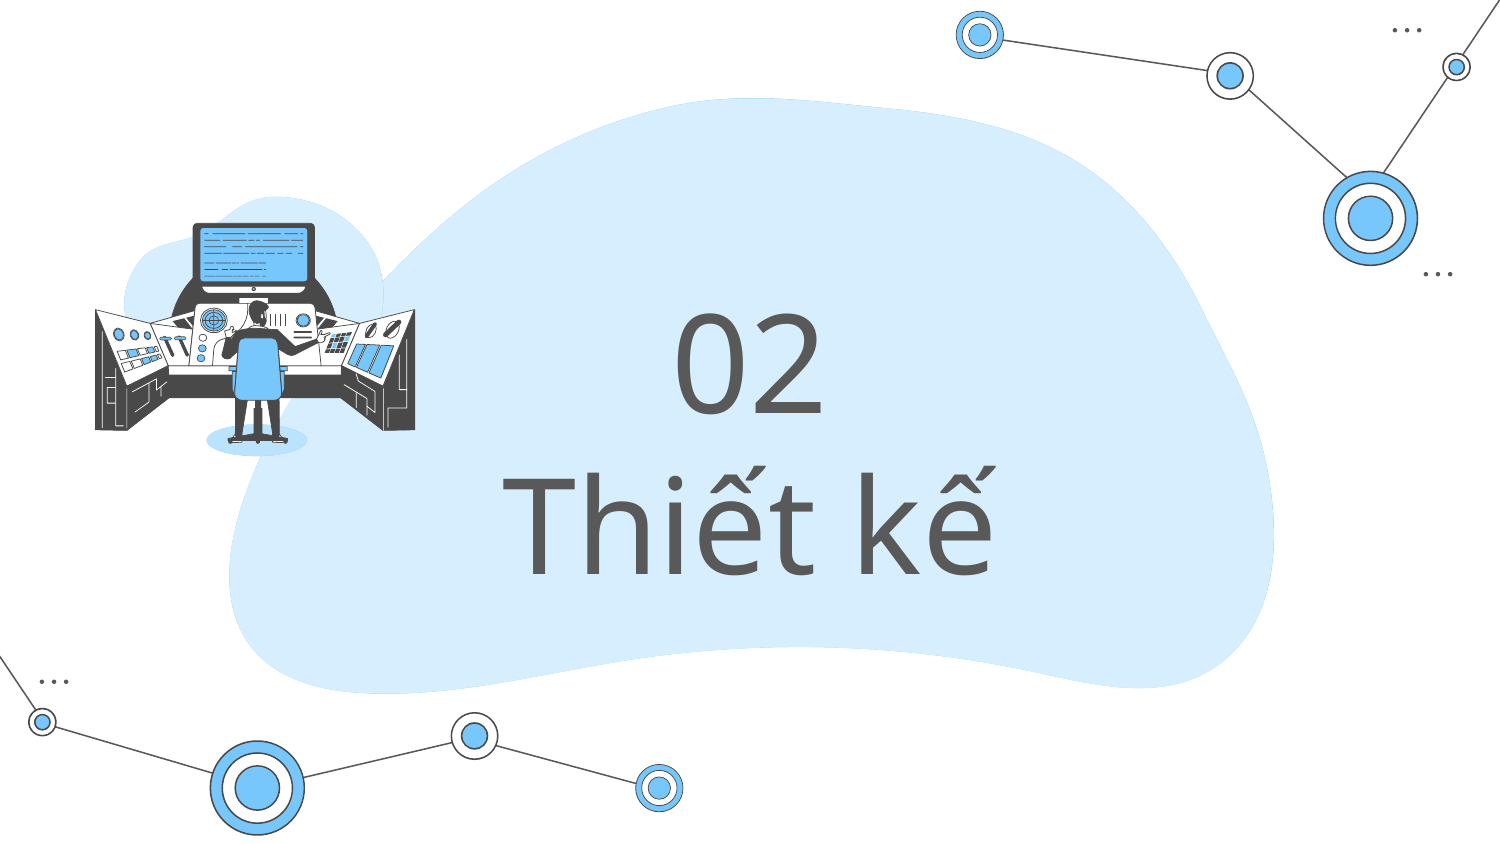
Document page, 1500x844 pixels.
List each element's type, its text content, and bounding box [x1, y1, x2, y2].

title 02 Thiết kế [429, 227, 1071, 616]
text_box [94, 196, 416, 457]
